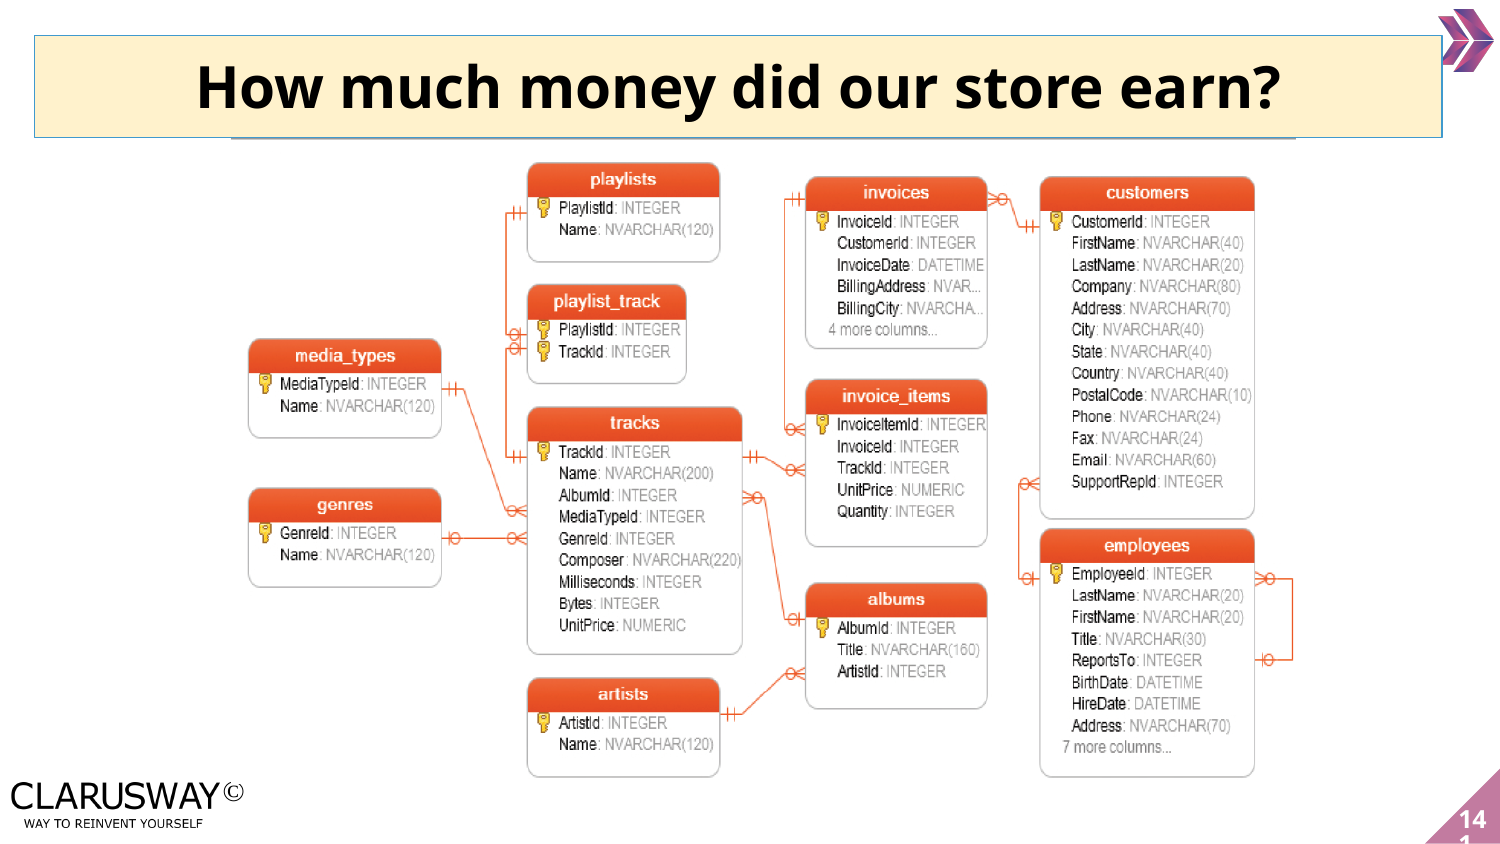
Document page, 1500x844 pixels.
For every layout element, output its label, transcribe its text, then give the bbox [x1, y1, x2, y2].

picture [1438, 9, 1494, 72]
text_box How much money did our store earn? [34, 35, 1443, 138]
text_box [231, 137, 1297, 784]
picture [11, 782, 220, 828]
slide_number ‹#› [1458, 804, 1494, 838]
